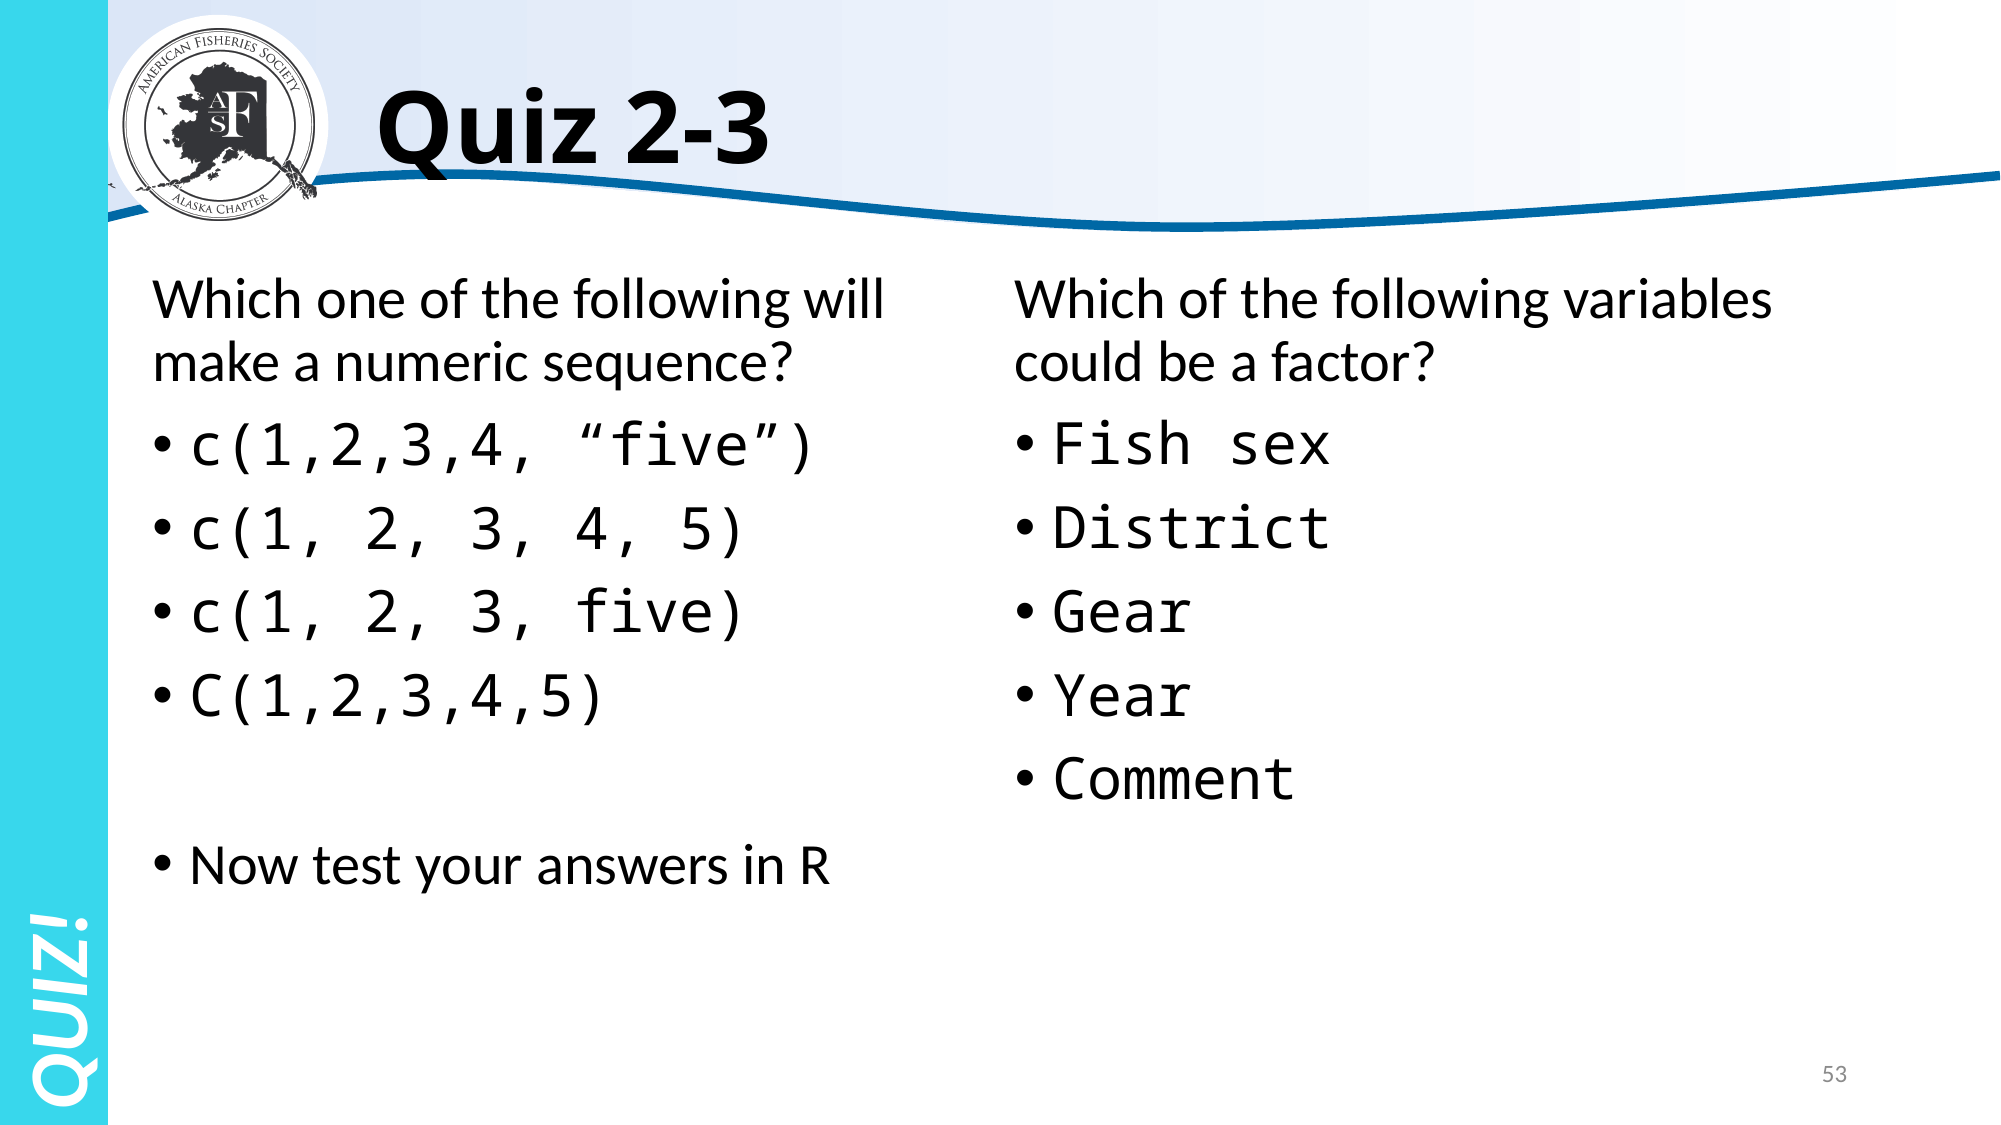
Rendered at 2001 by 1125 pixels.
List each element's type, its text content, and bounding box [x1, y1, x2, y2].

text_box QUIZ! [0, 0, 109, 1125]
list Which one of the following will make a numeric sequence? c(1,2,3,4, “five”) c(1, 2, 3, 4, 5) c(1, 2, 3, five) C(1,2,3,4,5) Now test your answers in R [137, 260, 939, 975]
text_box Which of the following variables could be a factor? Fish sex District Gear Year Comment [999, 260, 1909, 975]
picture [109, 28, 317, 221]
title Quiz 2-3 [359, 30, 1863, 232]
slide_number 53 [1412, 1042, 1863, 1103]
